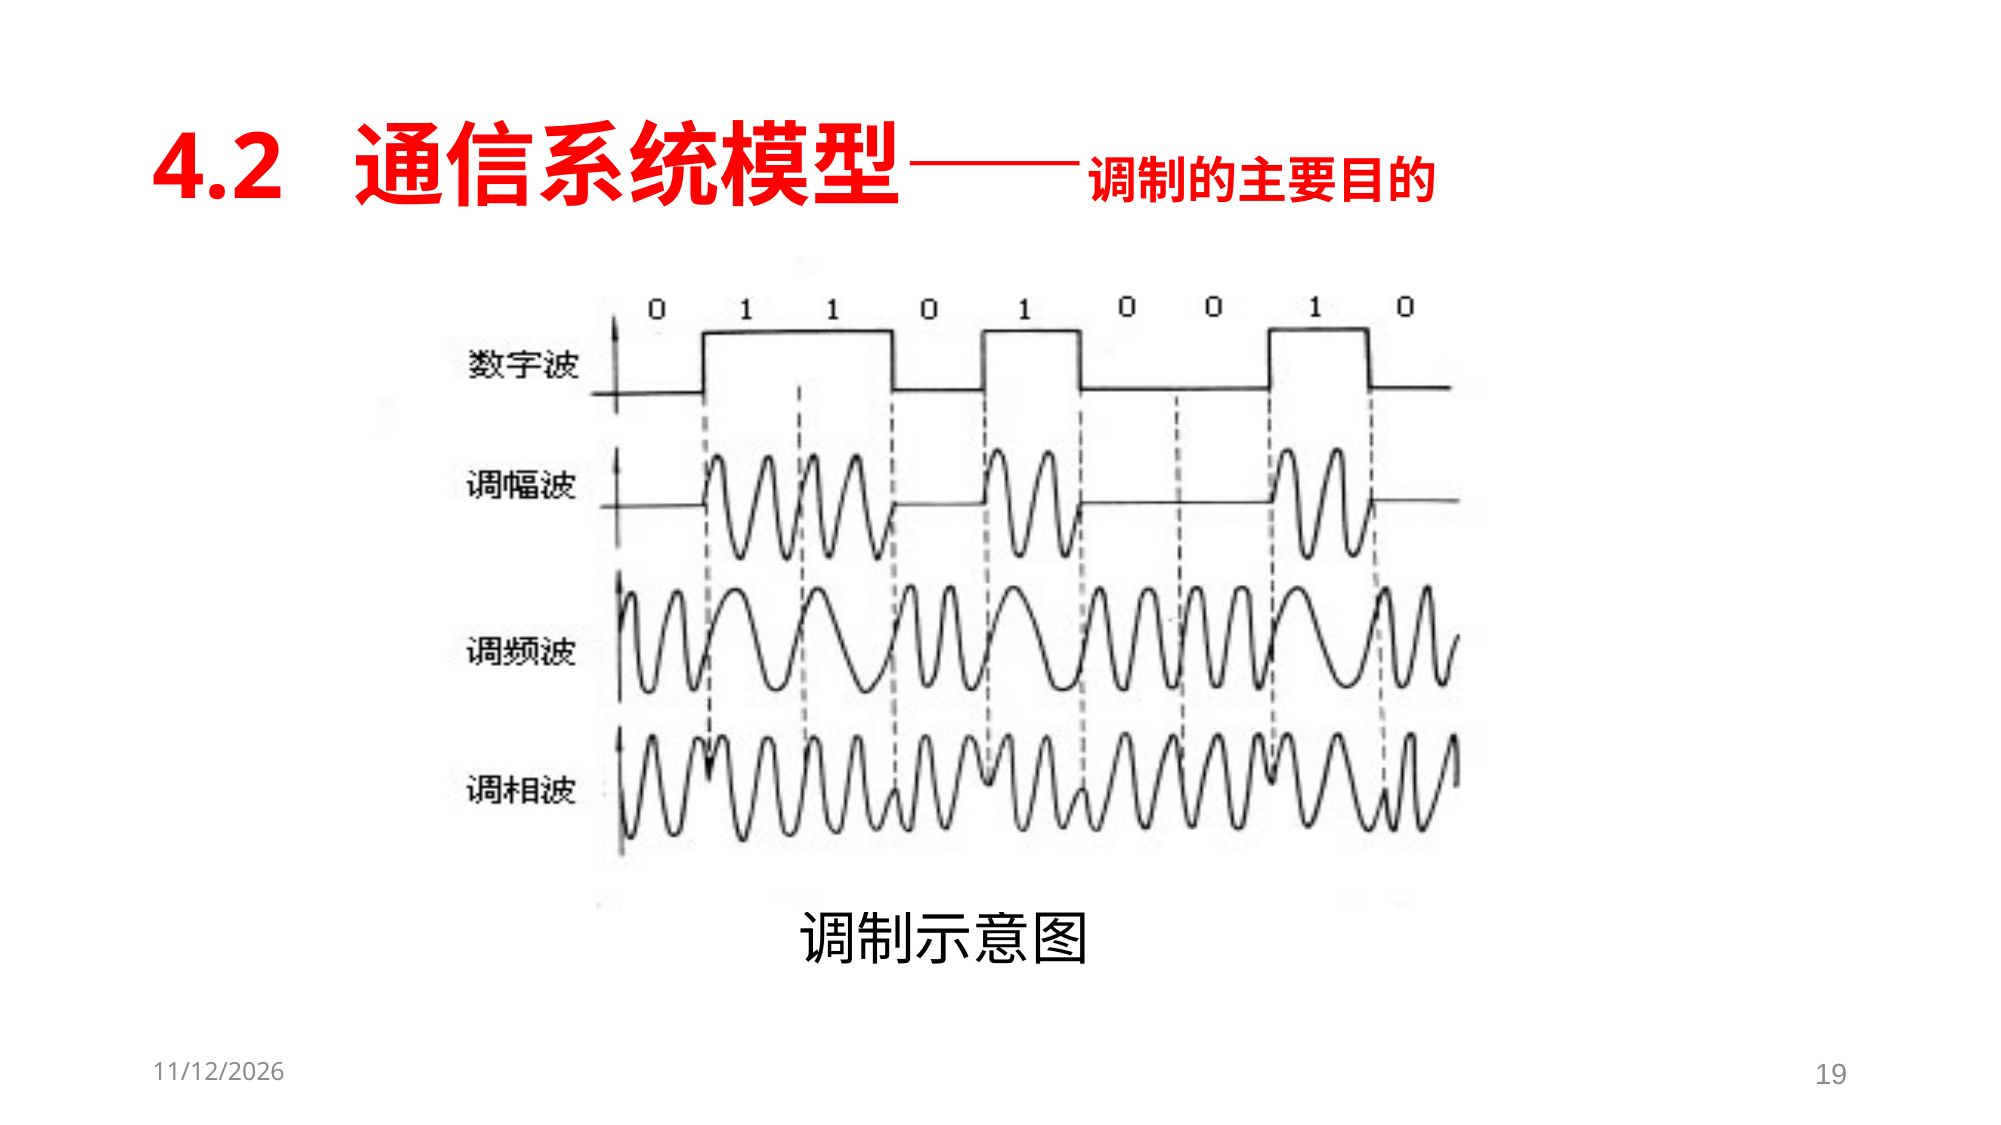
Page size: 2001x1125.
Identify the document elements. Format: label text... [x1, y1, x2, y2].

picture [374, 256, 1538, 912]
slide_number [137, 1042, 588, 1103]
title 4.2 通信系统模型——调制的主要目的 [137, 59, 1863, 278]
slide_number 19 [1412, 1042, 1863, 1103]
text_box 调制示意图 [624, 912, 1263, 979]
text_box [349, 875, 1700, 1050]
